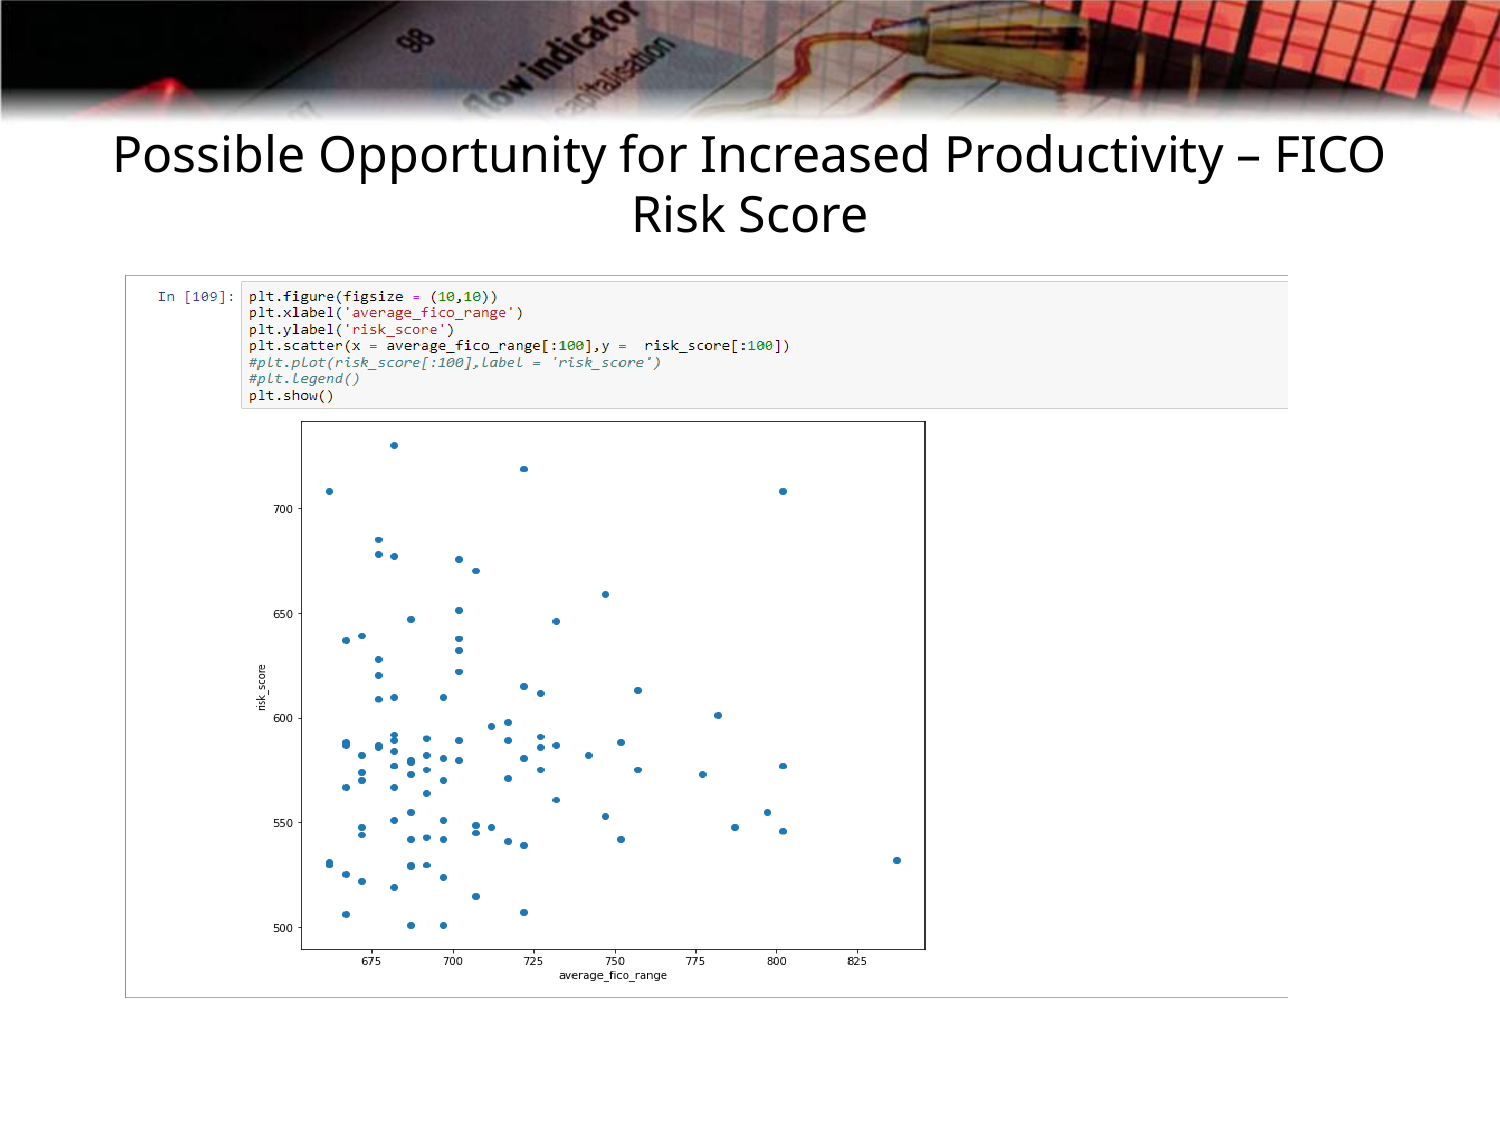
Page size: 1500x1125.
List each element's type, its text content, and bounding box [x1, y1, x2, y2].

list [124, 274, 1288, 1001]
picture [0, 0, 1500, 127]
title Possible Opportunity for Increased Productivity – FICO Risk Score [75, 200, 1425, 225]
